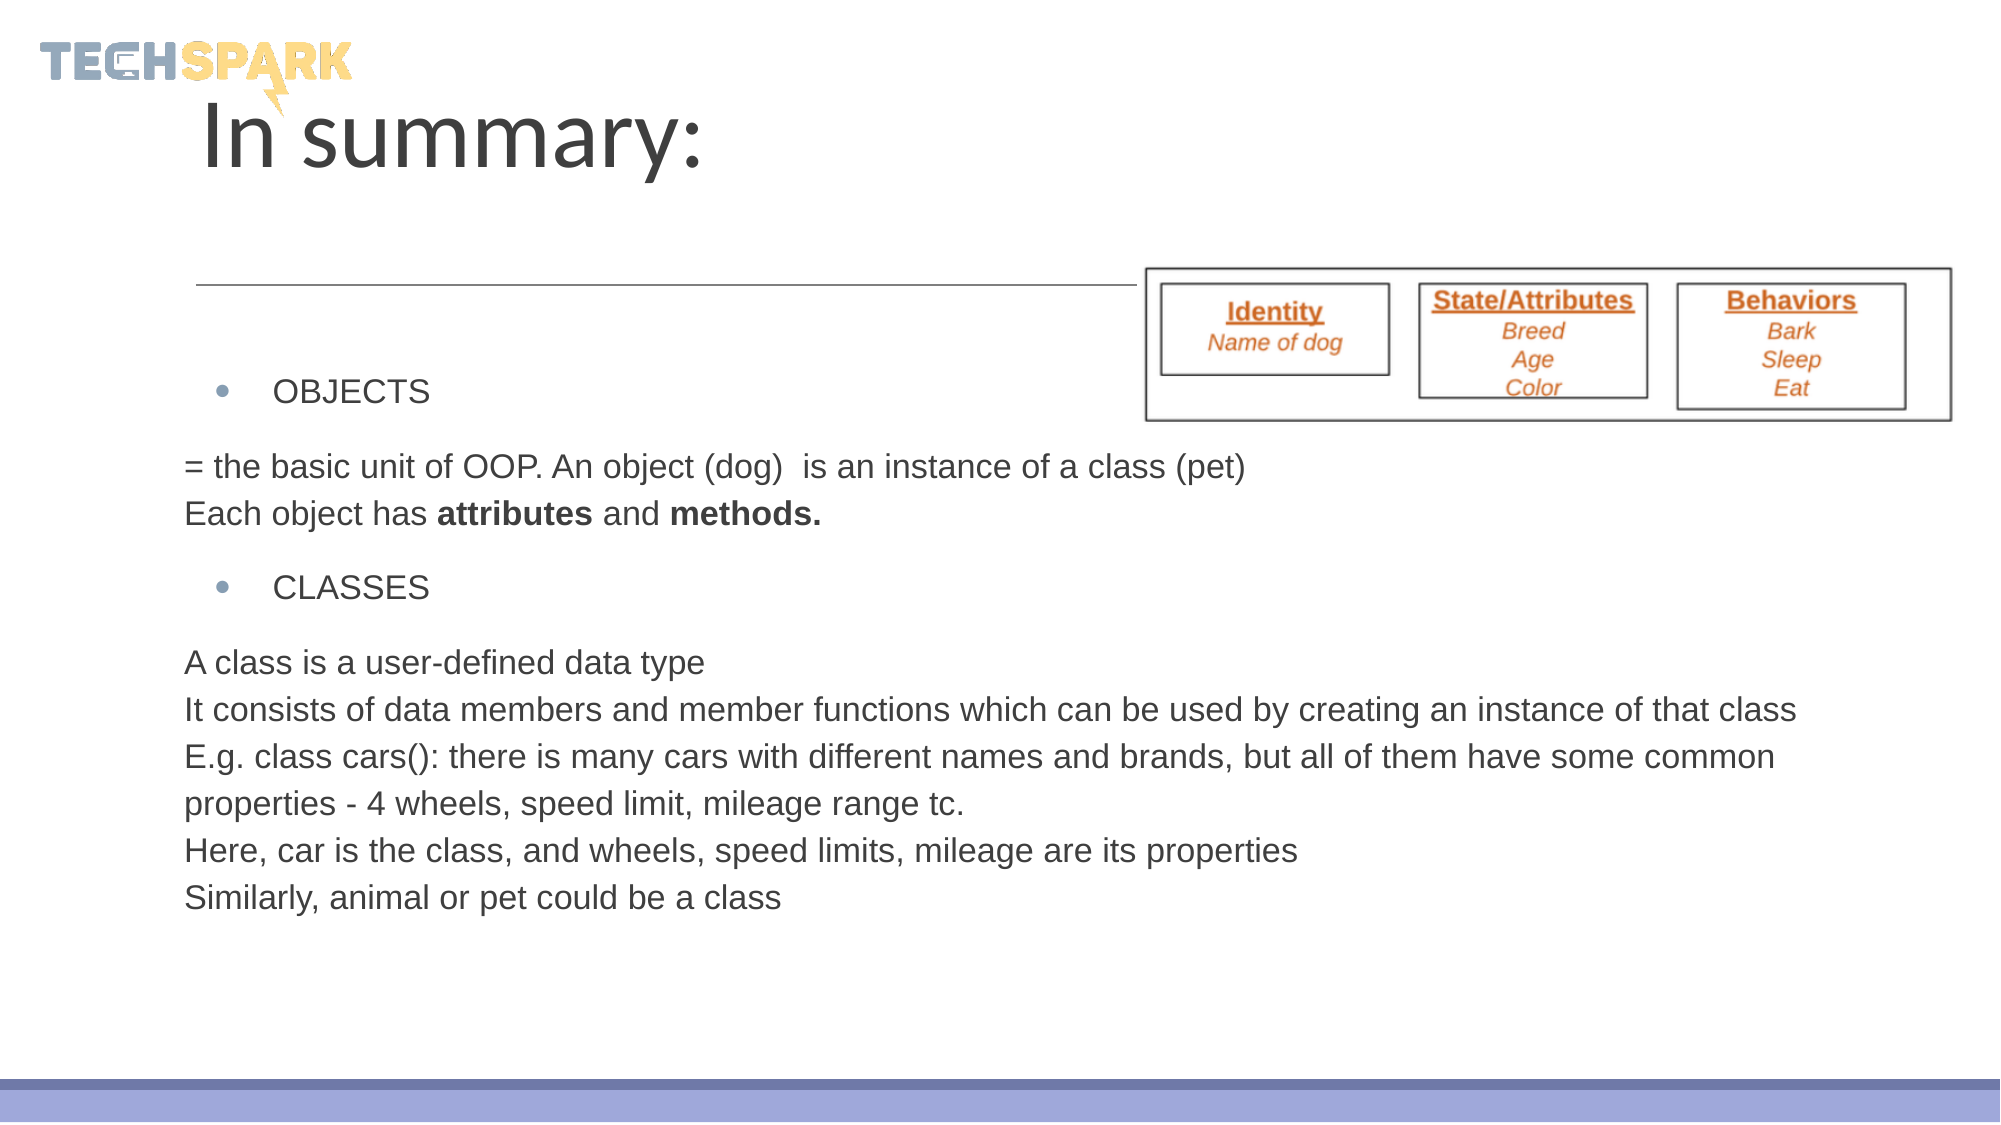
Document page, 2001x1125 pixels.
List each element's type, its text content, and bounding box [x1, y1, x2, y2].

title In summary: [180, 47, 1830, 285]
picture [1136, 261, 1976, 433]
picture [34, 35, 357, 118]
list OBJECTS = the basic unit of OOP. An object (dog) is an instance of a class (pet) Each object has attributes and methods. CLASSES A class is a user-defined data type It consists of data members and member functions which can be used by creating an instance of that class E.g. class cars(): there is many cars with different names and brands, but all of them have some common properties - 4 wheels, speed limit, mileage range tc. Here, car is the class, and wheels, speed limits, mileage are its properties Similarly, animal or pet could be a class [164, 343, 1846, 971]
